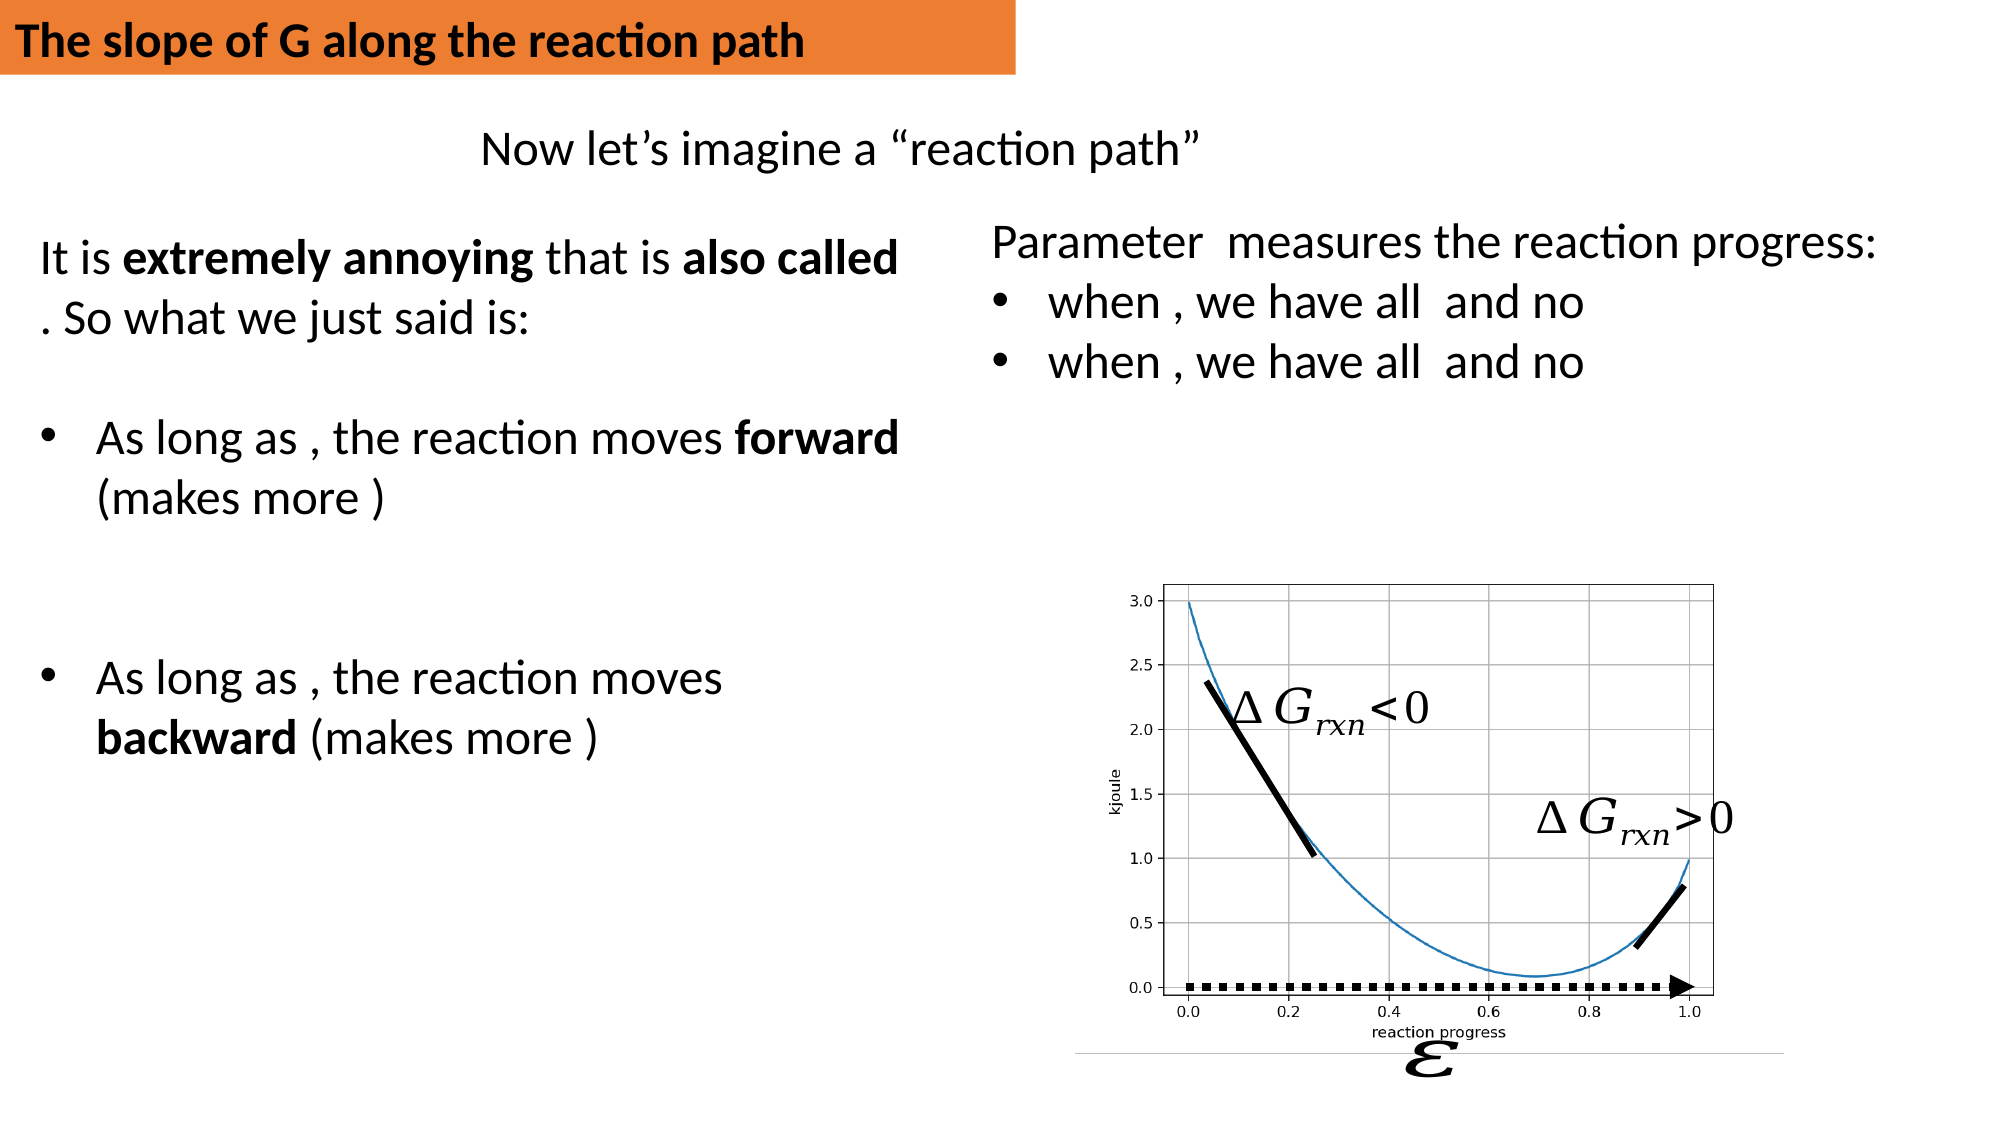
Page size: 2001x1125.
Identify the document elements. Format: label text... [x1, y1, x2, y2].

picture [1075, 521, 1785, 1054]
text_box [1206, 681, 1315, 857]
text_box The slope of G along the reaction path [0, 0, 1016, 75]
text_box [1635, 885, 1685, 948]
